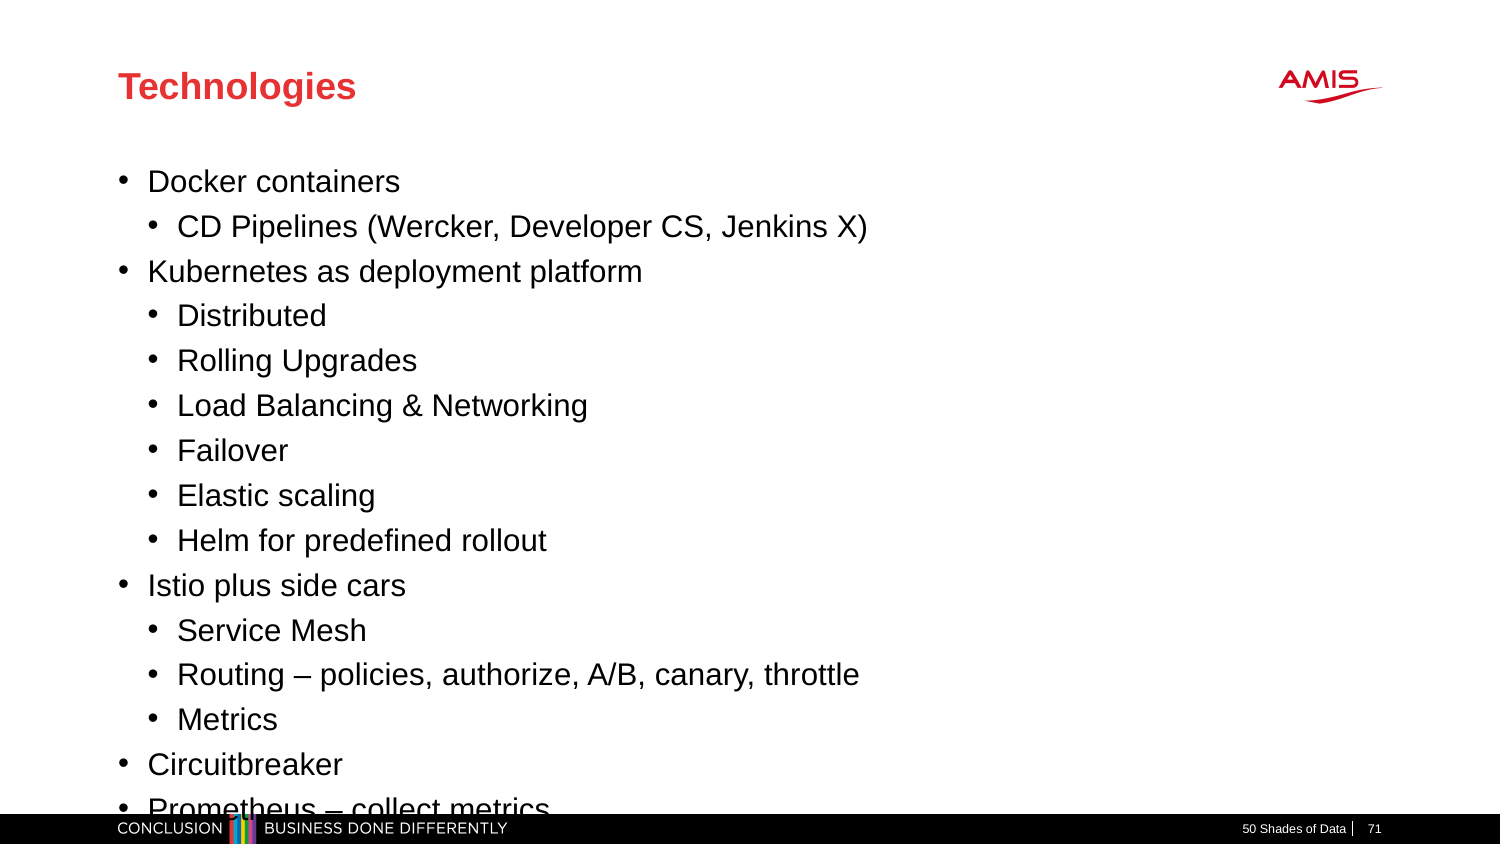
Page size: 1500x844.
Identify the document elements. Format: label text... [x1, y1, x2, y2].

slide_number 71 [1358, 820, 1382, 839]
picture [1205, 58, 1388, 106]
list Docker containers CD Pipelines (Wercker, Developer CS, Jenkins X) Kubernetes as deployment platform Distributed Rolling Upgrades Load Balancing & Networking Failover Elastic scaling Helm for predefined rollout Istio plus side cars Service Mesh Routing – policies, authorize, A/B, canary, throttle Metrics Circuitbreaker Prometheus – collect metrics [118, 153, 1205, 774]
title Technologies [118, 47, 1205, 130]
picture [0, 814, 236, 844]
picture [239, 814, 1500, 844]
footer 50 Shades of Data [814, 820, 1347, 839]
